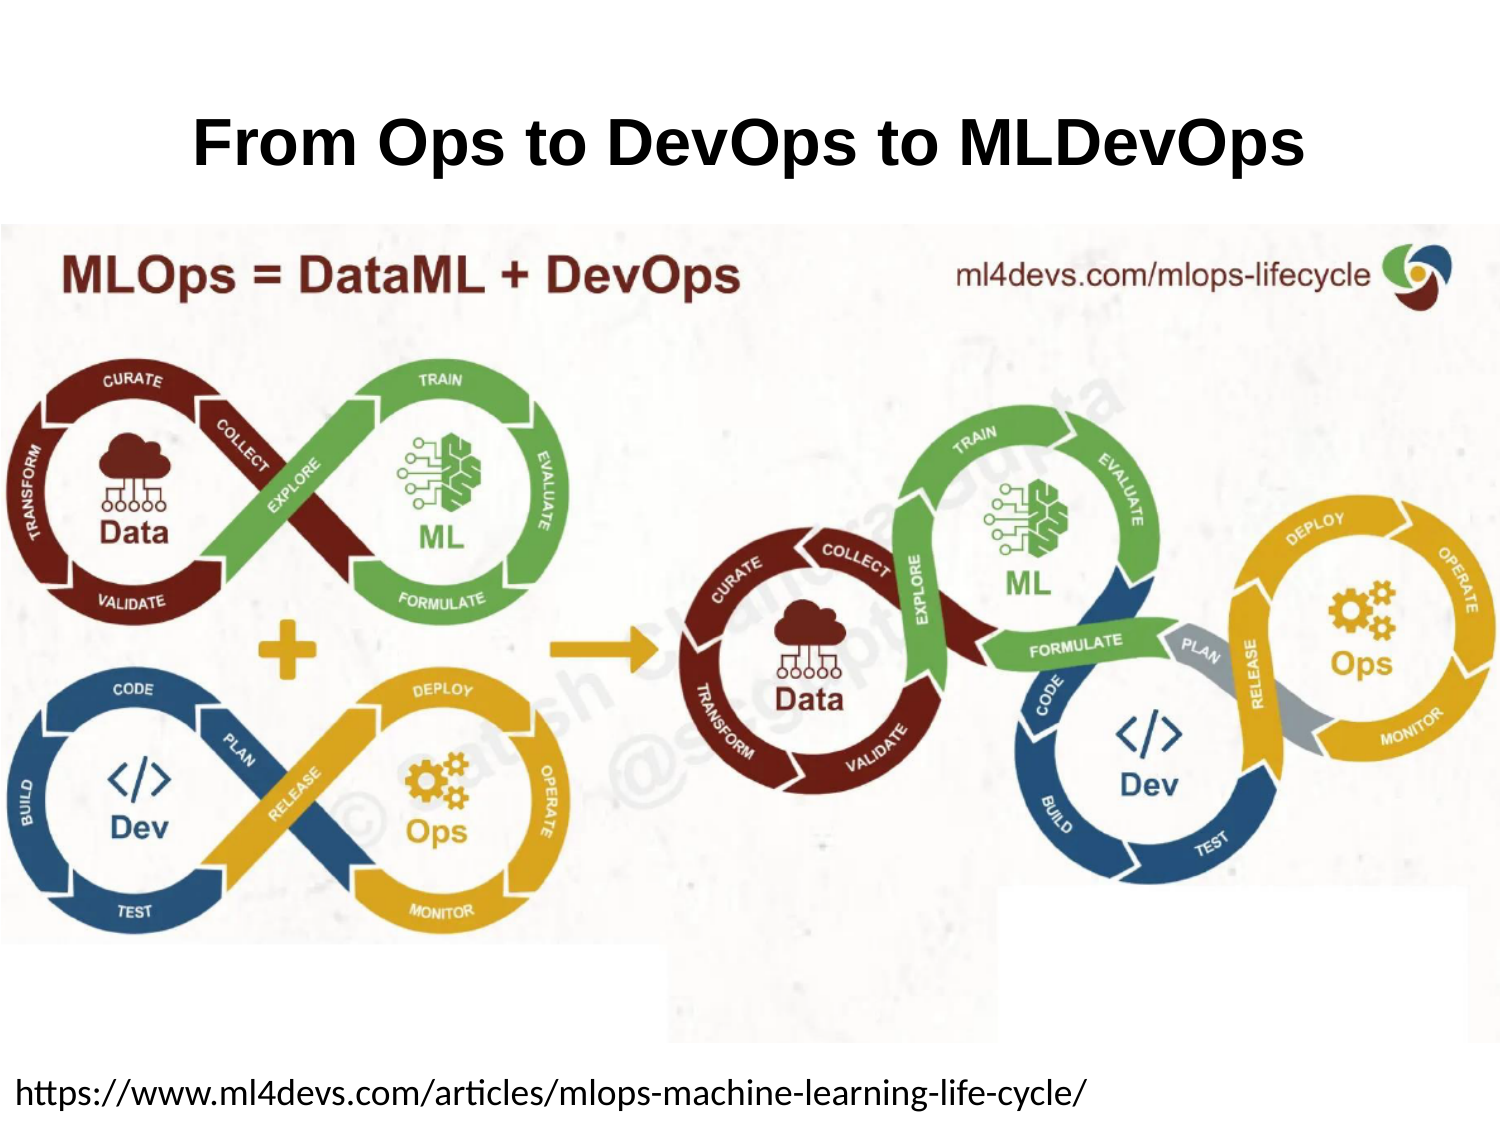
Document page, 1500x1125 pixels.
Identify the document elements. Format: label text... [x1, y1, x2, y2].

picture [1, 224, 1500, 1044]
text_box https://www.ml4devs.com/articles/mlops-machine-learning-life-cycle/ [0, 1060, 1333, 1121]
title From Ops to DevOps to MLDevOps [75, 45, 1425, 223]
